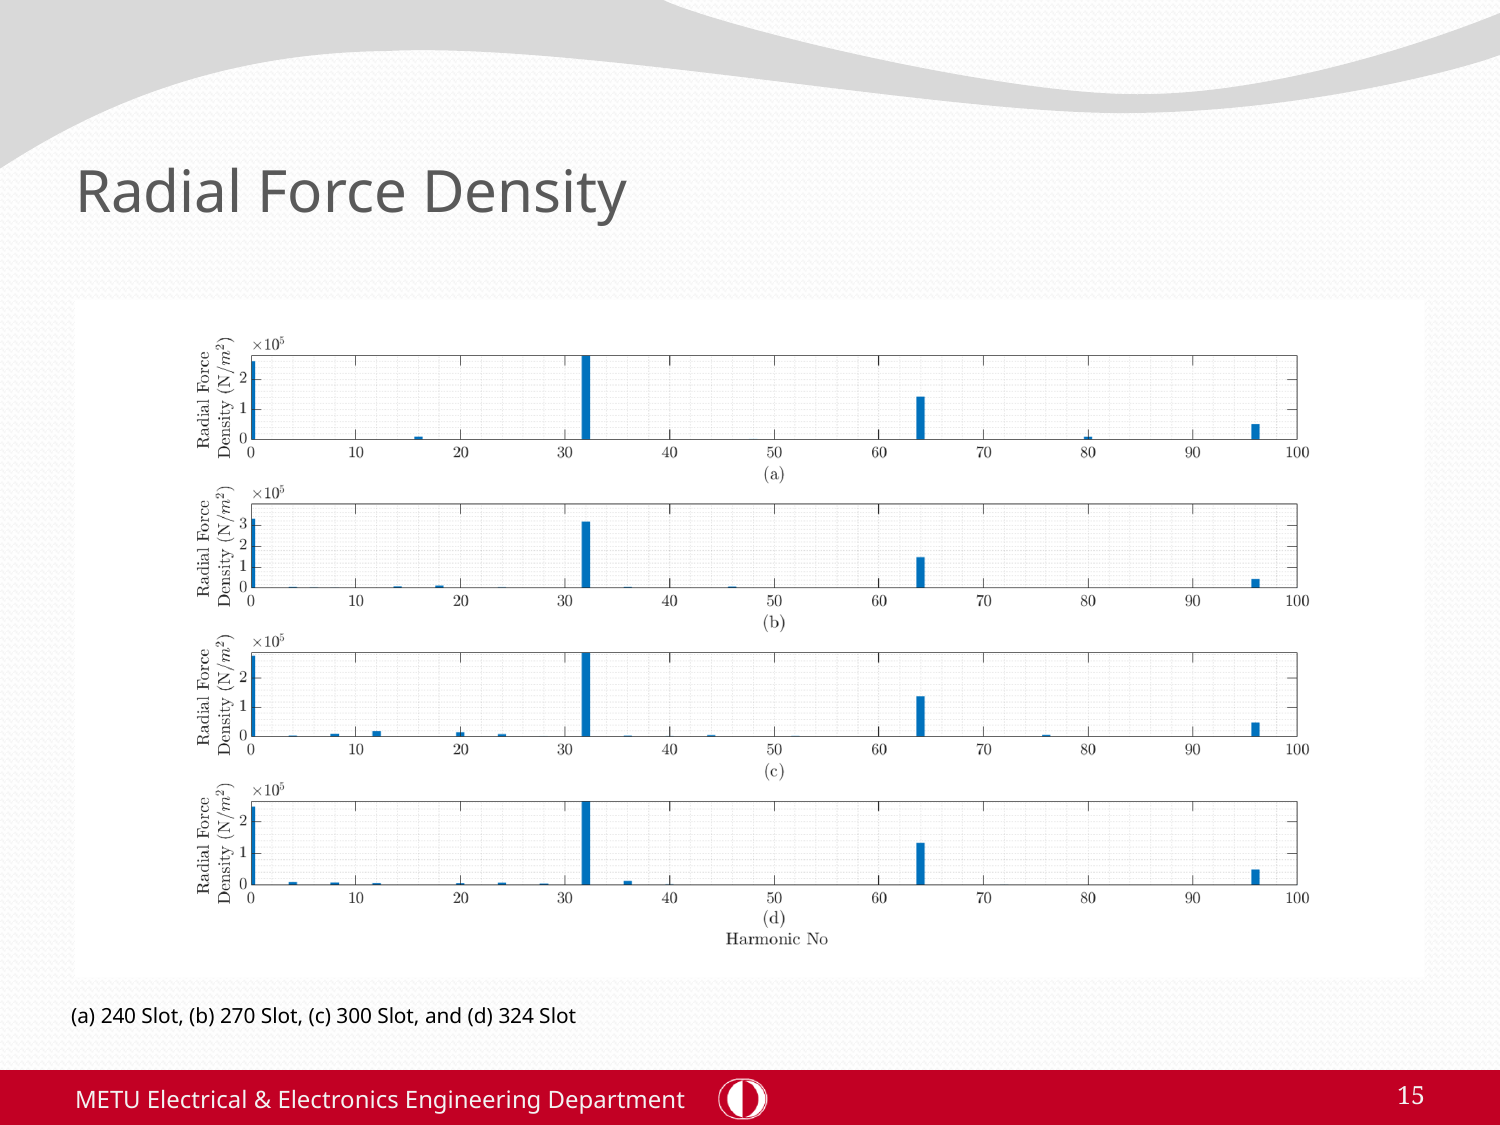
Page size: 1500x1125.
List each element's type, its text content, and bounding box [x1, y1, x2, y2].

text_box (a) 240 Slot, (b) 270 Slot, (c) 300 Slot, and (d) 324 Slot [56, 994, 1425, 1035]
slide_number 15 [1330, 1070, 1425, 1114]
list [74, 299, 1426, 978]
picture [713, 1078, 781, 1122]
title Radial Force Density [75, 55, 1425, 224]
slide_number METU Electrical & Electronics Engineering Department [75, 1070, 732, 1114]
